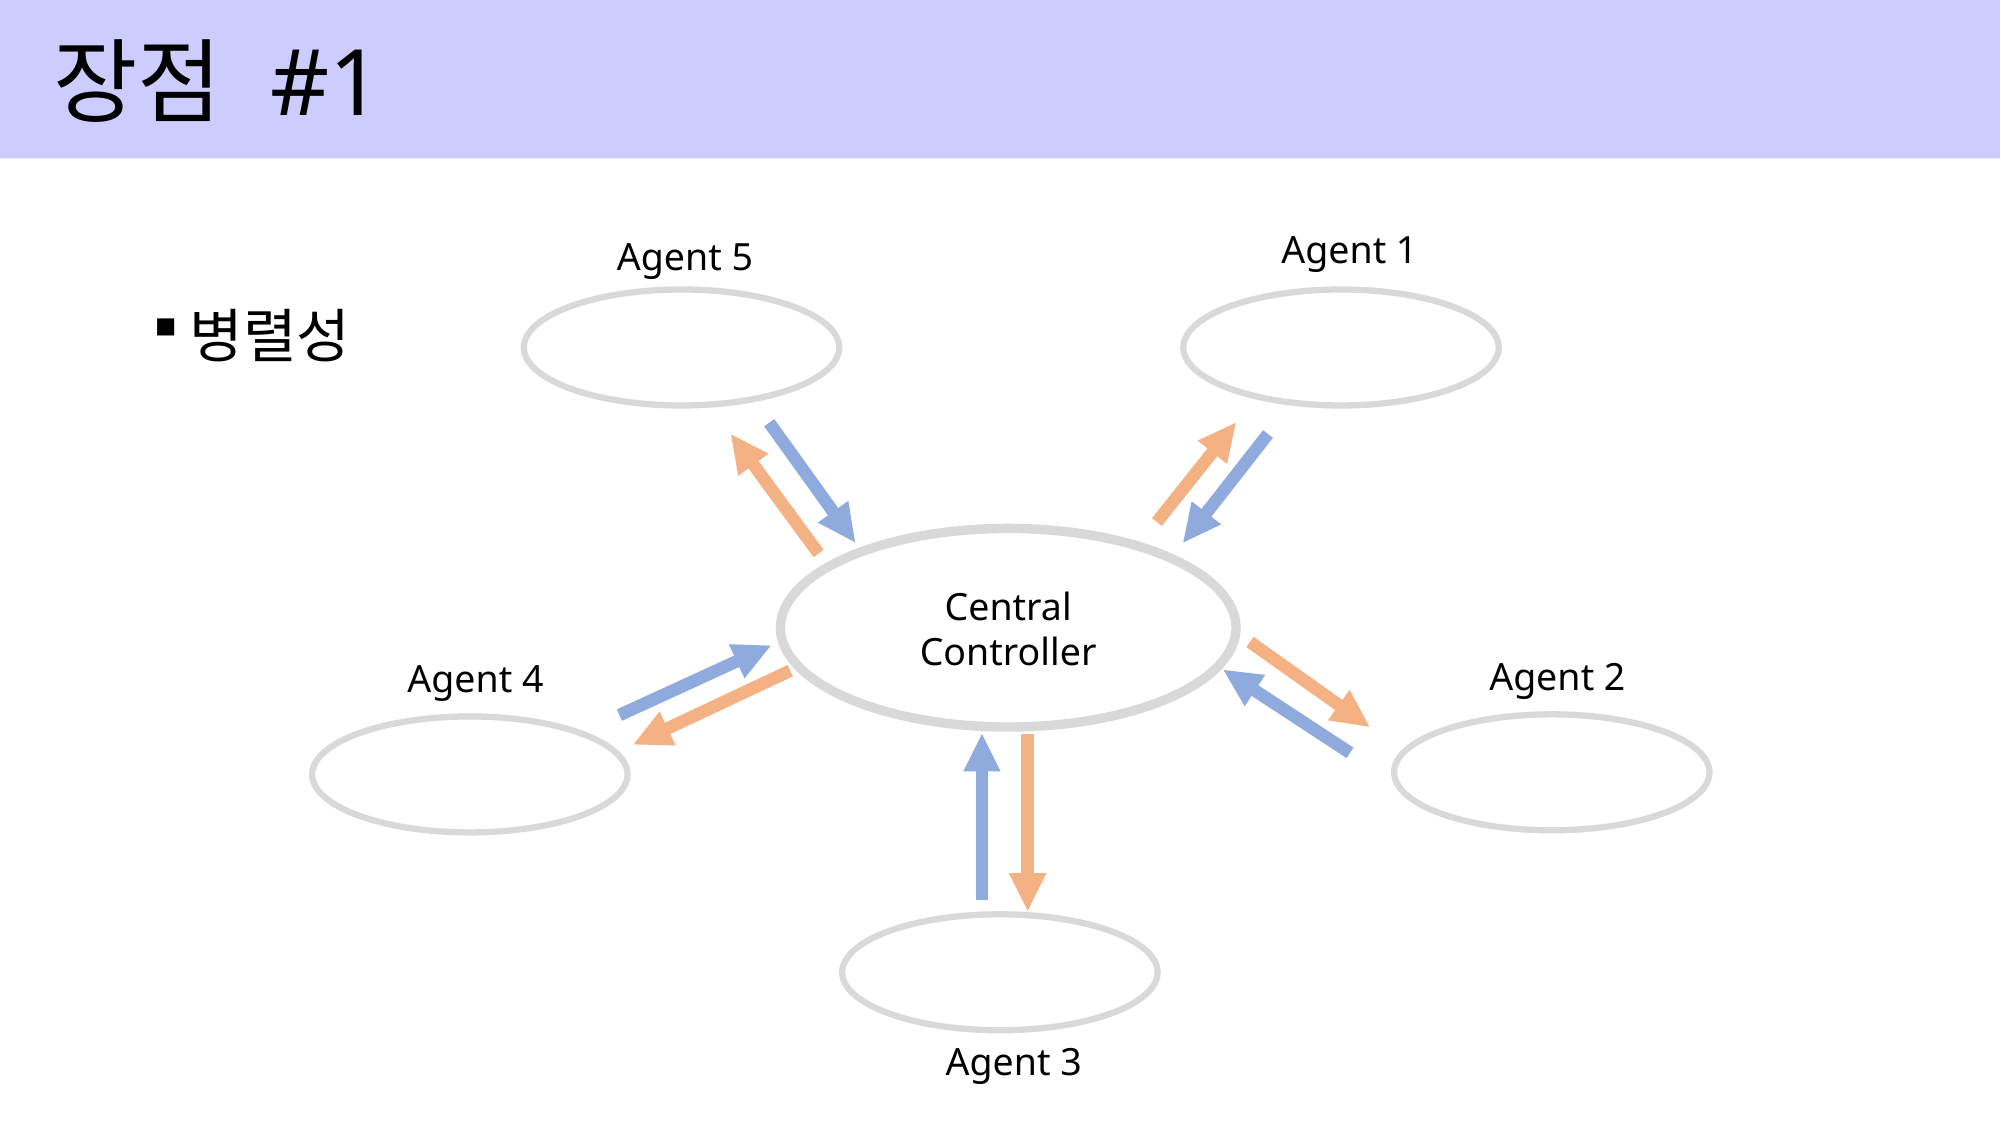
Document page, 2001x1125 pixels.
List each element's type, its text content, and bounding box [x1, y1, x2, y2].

text_box Central Controller [779, 527, 1238, 729]
text_box [841, 913, 1159, 1030]
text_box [1249, 641, 1370, 727]
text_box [1183, 433, 1269, 543]
text_box [1393, 713, 1711, 832]
text_box Agent 1 [1266, 218, 1433, 279]
text_box Agent 3 [930, 1030, 1097, 1090]
text_box [1182, 288, 1500, 407]
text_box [619, 645, 771, 716]
text_box Agent 4 [392, 647, 559, 708]
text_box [1156, 422, 1236, 523]
text_box [311, 715, 629, 834]
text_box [1223, 669, 1350, 753]
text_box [769, 422, 855, 543]
text_box 장점 #1 [0, 0, 2000, 159]
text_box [731, 434, 819, 554]
text_box Agent 5 [602, 225, 769, 286]
list 병렬성 [137, 299, 1863, 1014]
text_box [633, 670, 791, 745]
text_box Agent 2 [1474, 645, 1641, 706]
text_box [522, 288, 841, 407]
